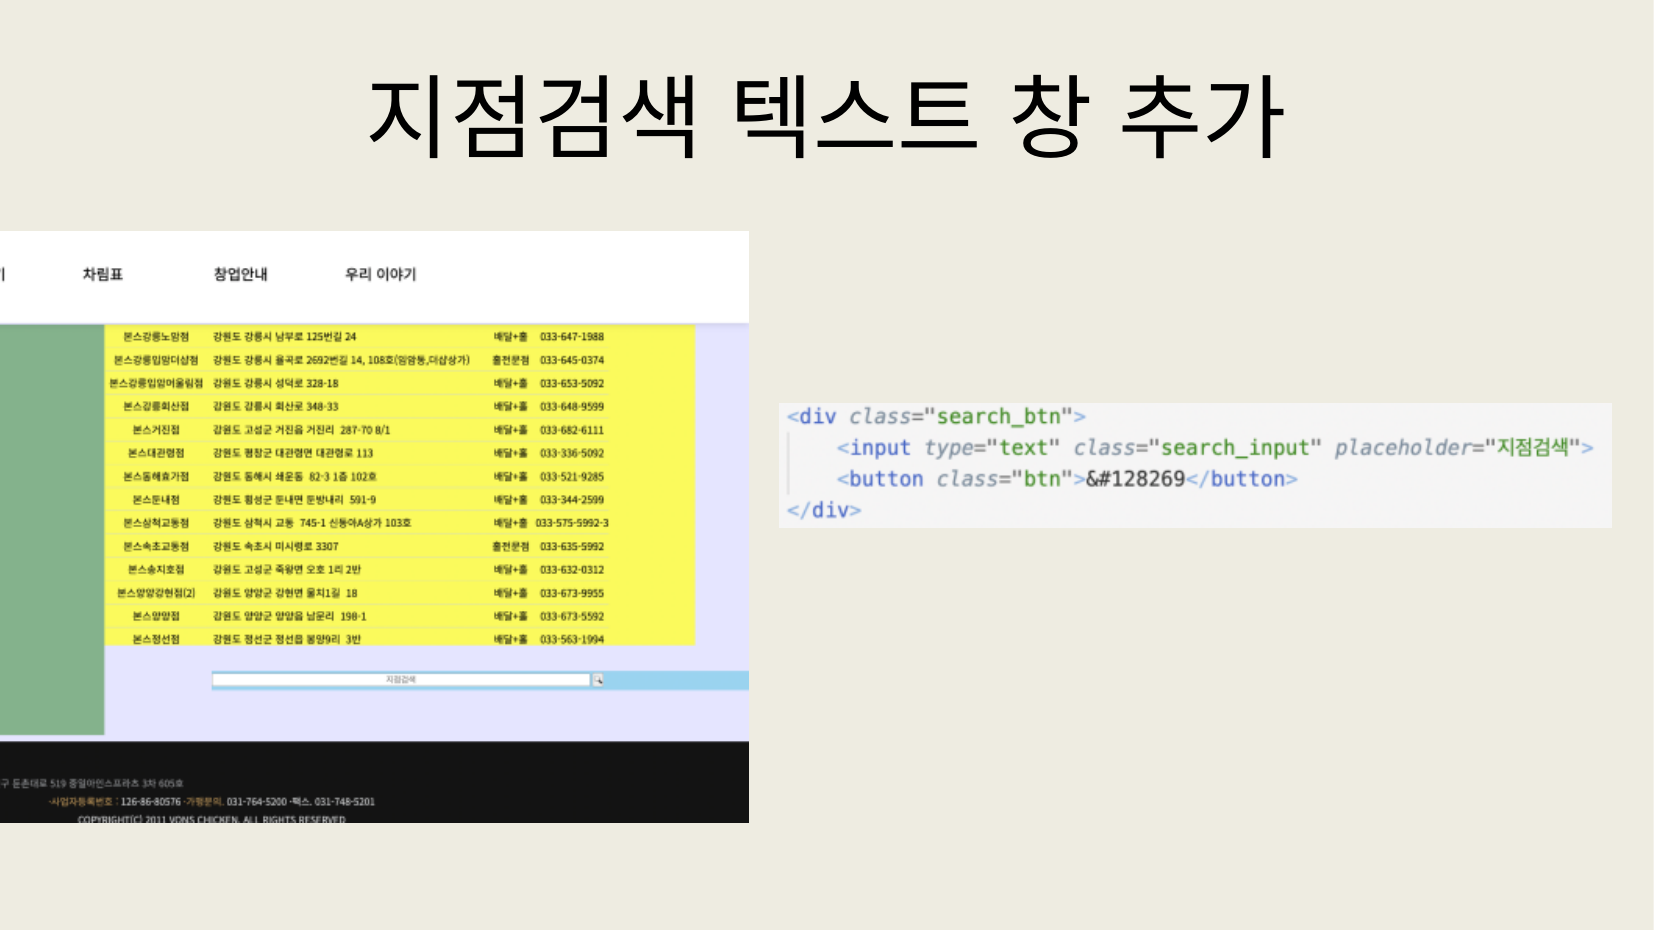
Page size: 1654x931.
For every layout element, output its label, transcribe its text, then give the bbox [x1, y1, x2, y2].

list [0, 231, 750, 823]
title 지점검색 텍스트 창 추가 [82, 37, 1571, 193]
picture [779, 402, 1612, 528]
